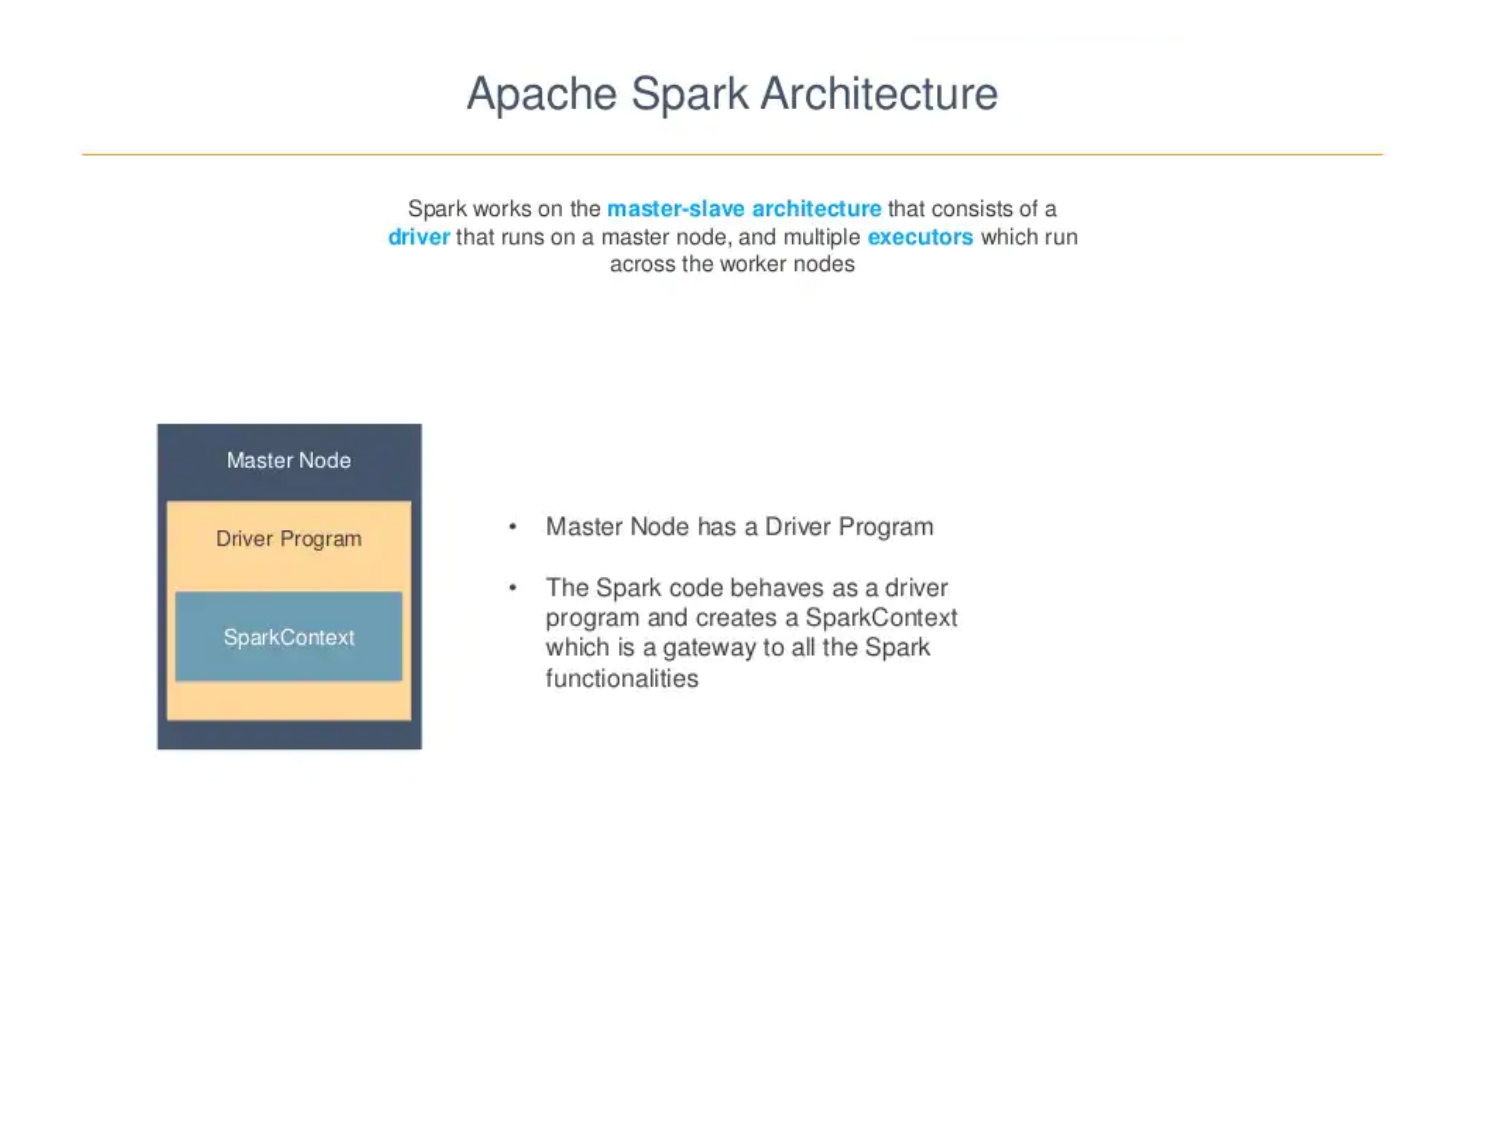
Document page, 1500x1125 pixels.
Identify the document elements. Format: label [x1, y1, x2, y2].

picture [91, 324, 1386, 901]
list [44, 37, 1433, 708]
